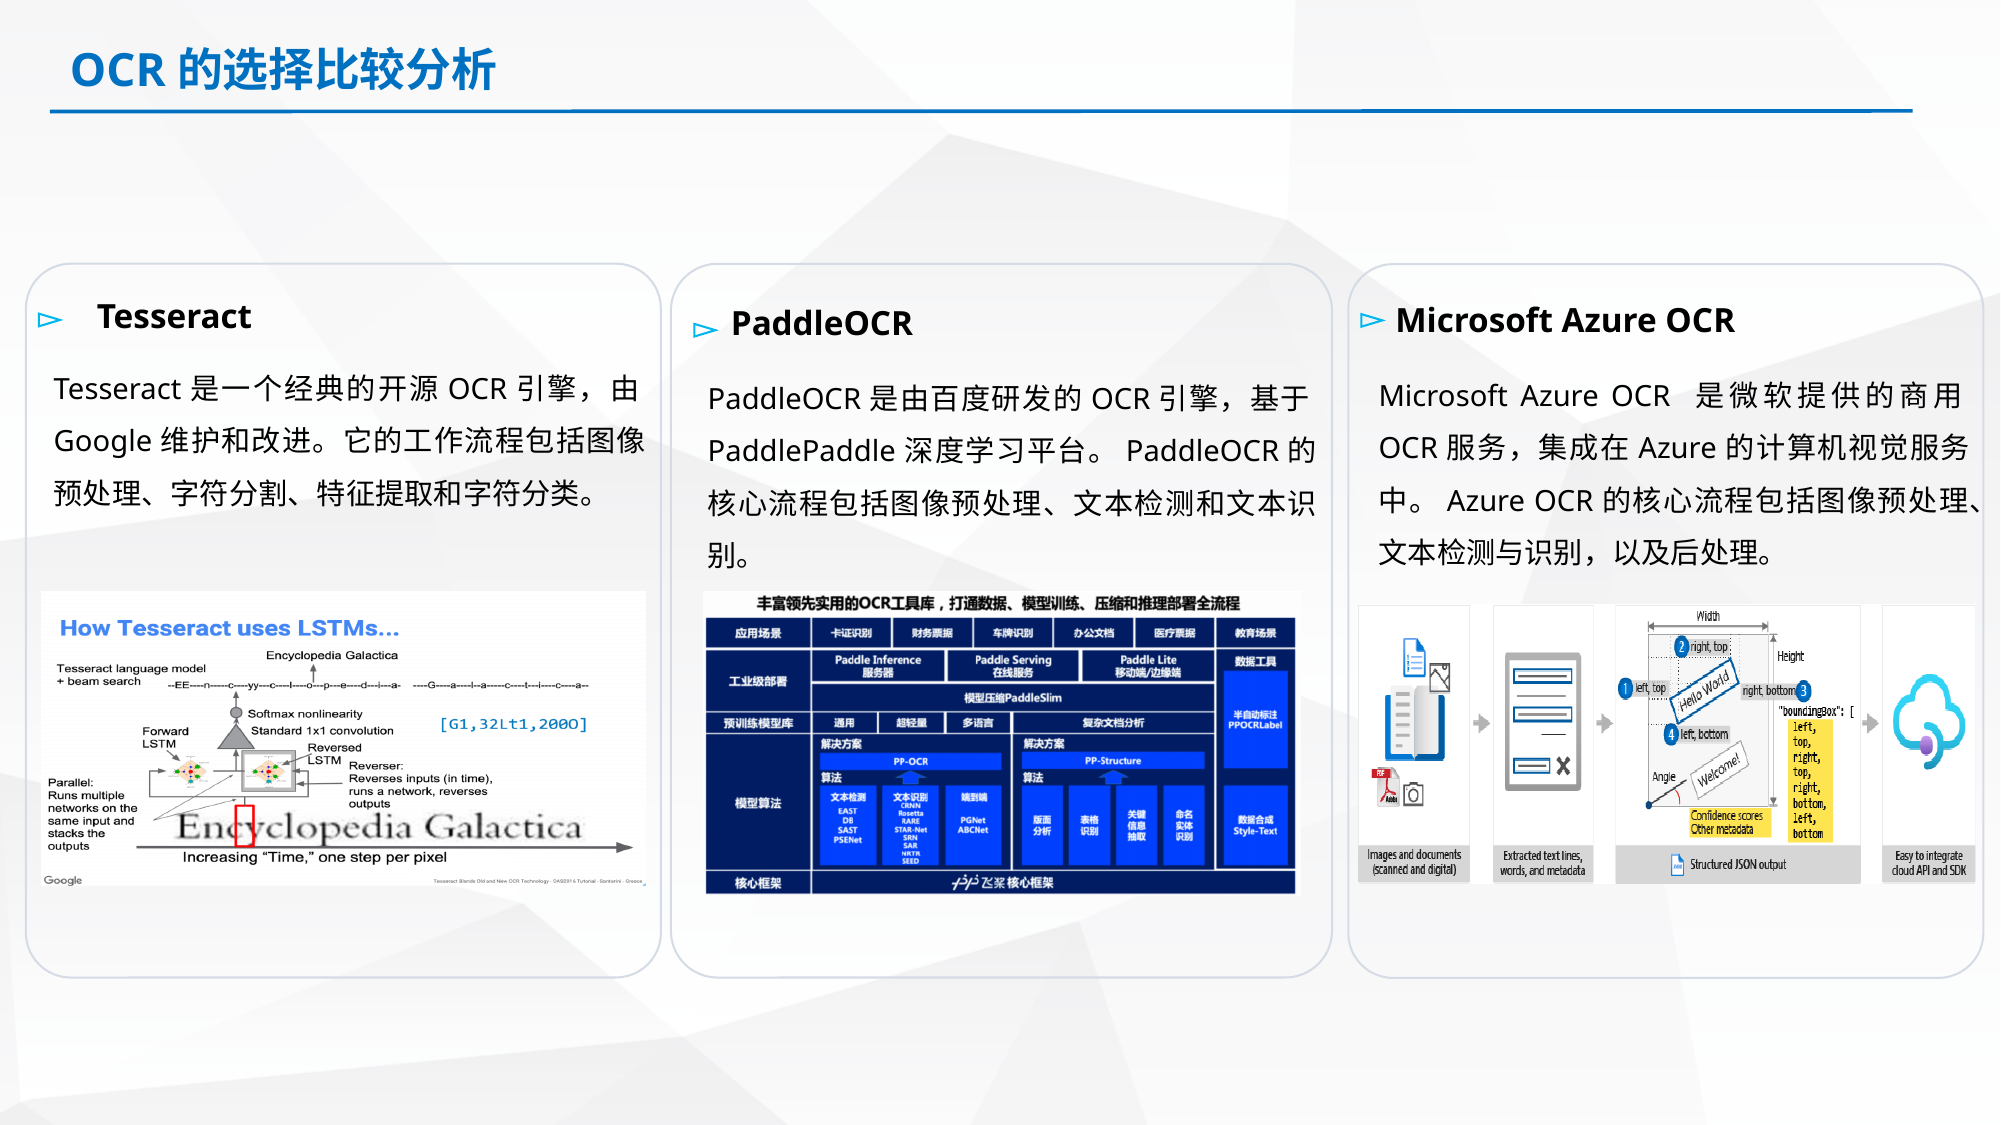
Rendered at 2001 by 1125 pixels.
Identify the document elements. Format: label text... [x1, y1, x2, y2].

text_box Tesseract [96, 295, 673, 336]
text_box PaddleOCR是由百度研发的OCR引擎，基于PaddlePaddle深度学习平台。PaddleOCR的核心流程包括图像预处理、文本检测和文本识别。 [692, 355, 1332, 580]
text_box Microsoft Azure OCR 是微软提供的商用OCR服务，集成在Azure的计算机视觉服务中。Azure OCR的核心流程包括图像预处理、文本检测与识别，以及后处理。 [1363, 352, 1985, 577]
text_box Microsoft Azure OCR [1395, 298, 2000, 339]
picture [0, 0, 2001, 1125]
text_box [1348, 264, 1984, 978]
text_box [25, 263, 661, 978]
text_box [670, 263, 1333, 978]
text_box OCR的选择比较分析 [49, 27, 1742, 109]
text_box PaddleOCR [1332, 302, 1337, 342]
